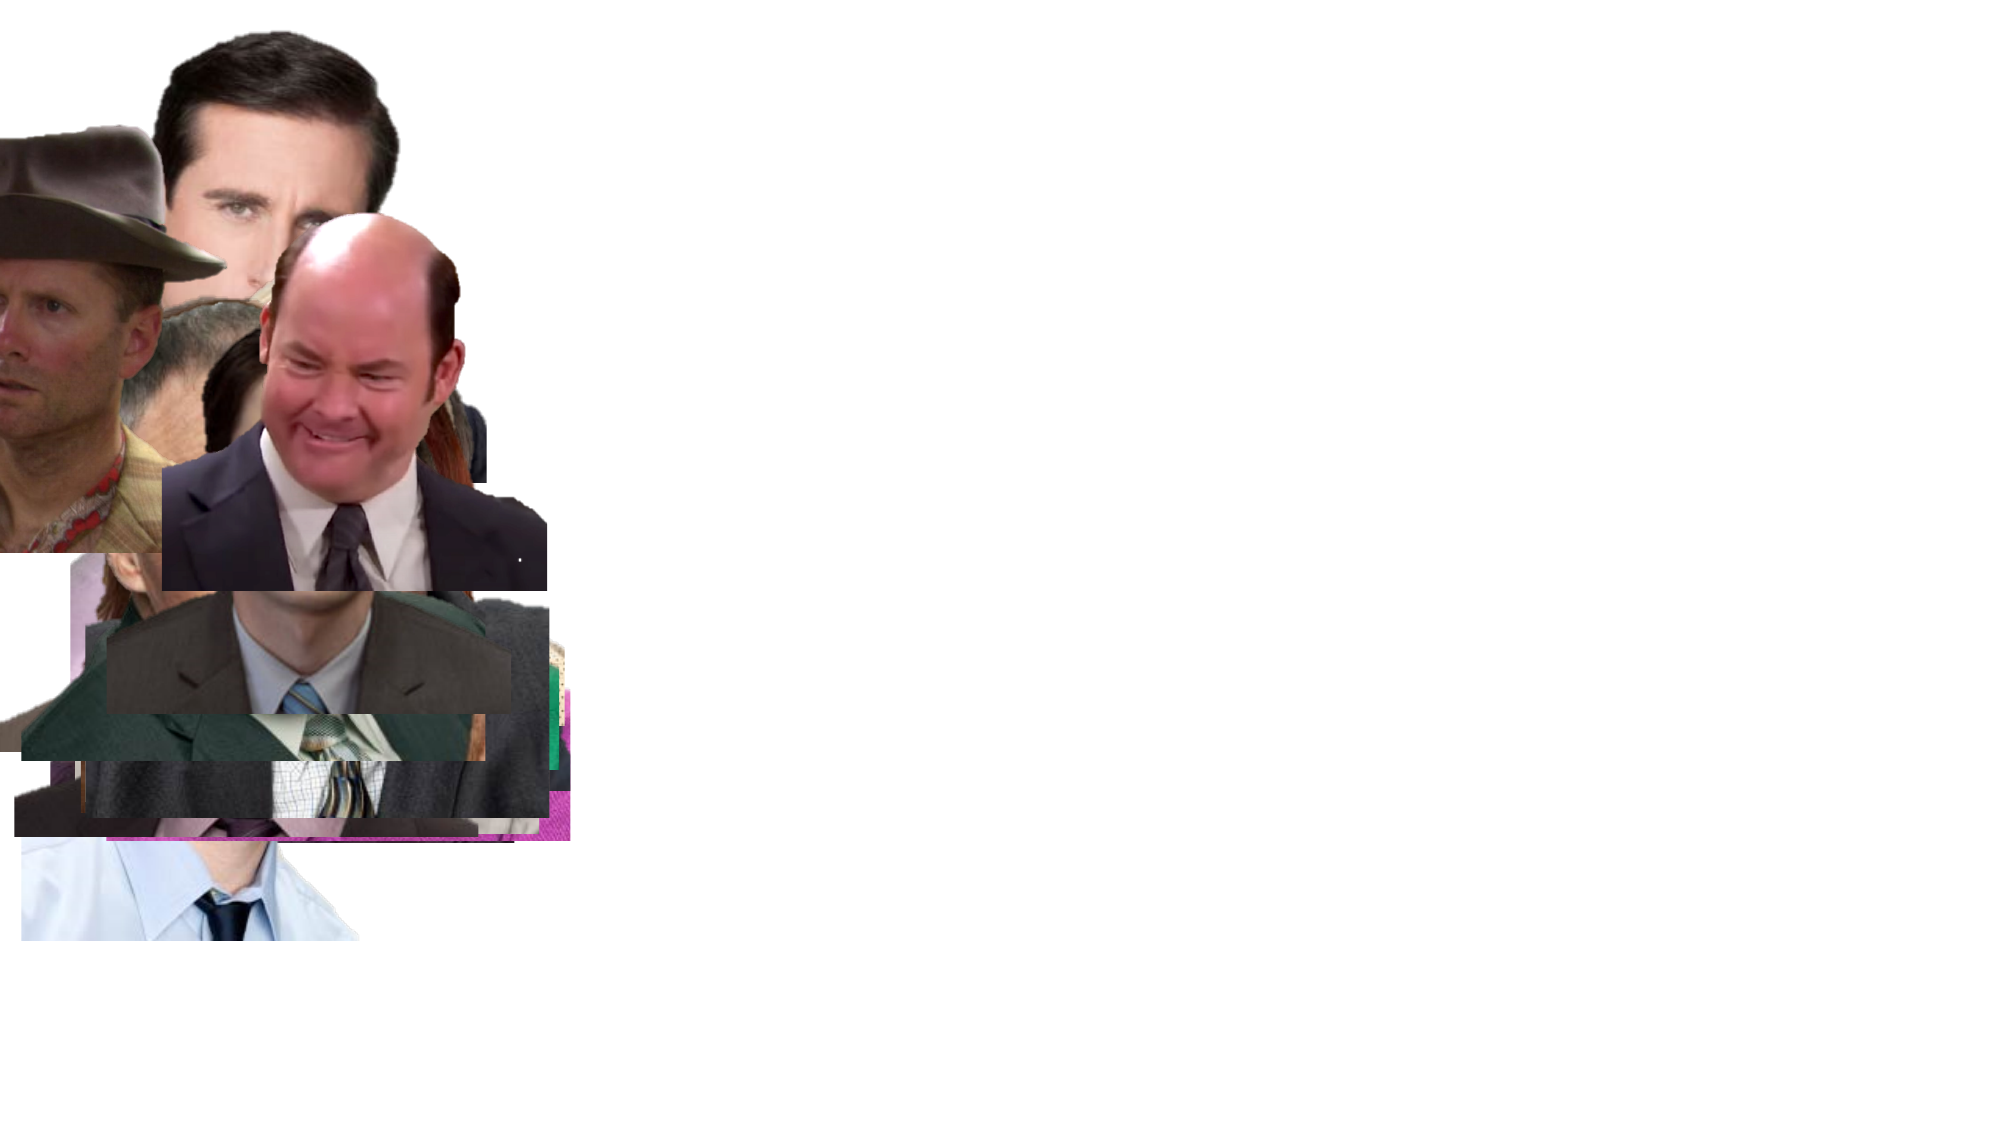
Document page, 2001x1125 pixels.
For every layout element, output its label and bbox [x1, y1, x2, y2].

picture [0, 18, 571, 941]
